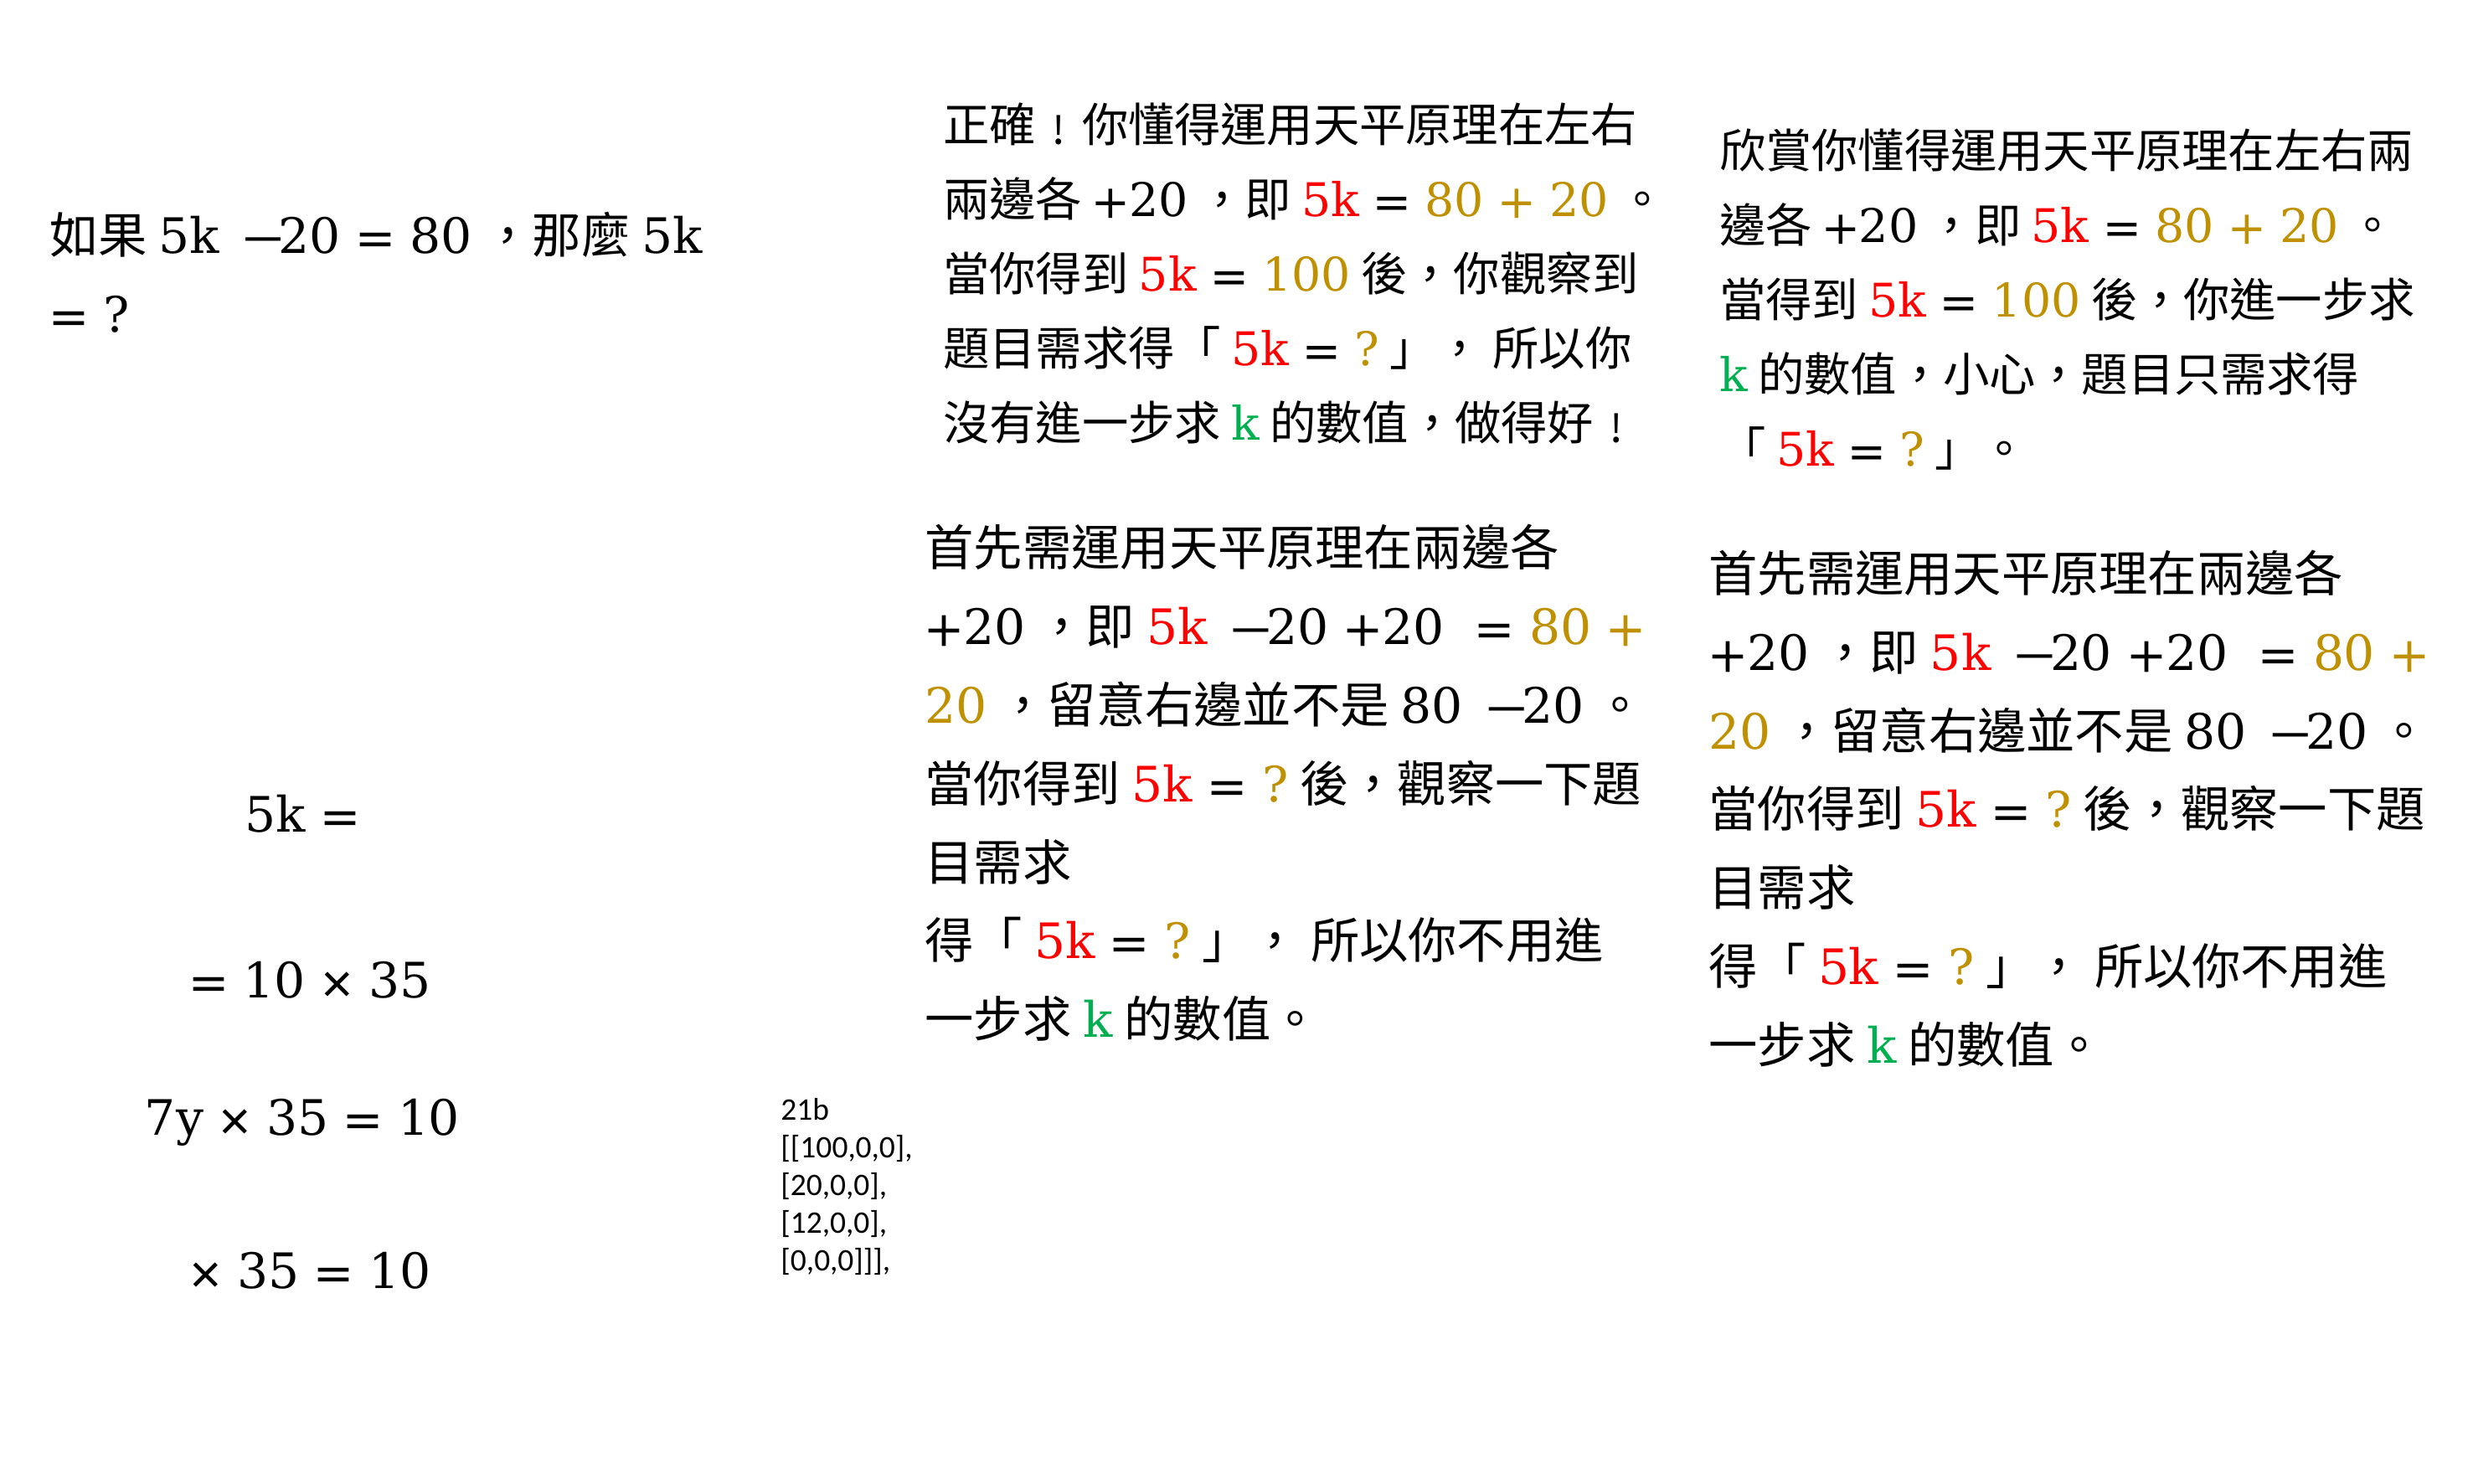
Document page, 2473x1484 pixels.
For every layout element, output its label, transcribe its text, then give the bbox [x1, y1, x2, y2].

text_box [1661, 538, 2449, 1063]
text_box 7y × 35 = 10 [70, 1031, 533, 1200]
text_box 21b [[100,0,0], [20,0,0], [12,0,0], [0,0,0]]], [768, 1083, 1056, 1359]
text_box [1664, 26, 2460, 551]
text_box 5k = [70, 726, 533, 895]
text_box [877, 510, 1665, 1034]
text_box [895, 5, 1683, 510]
picture [19, 16, 811, 512]
